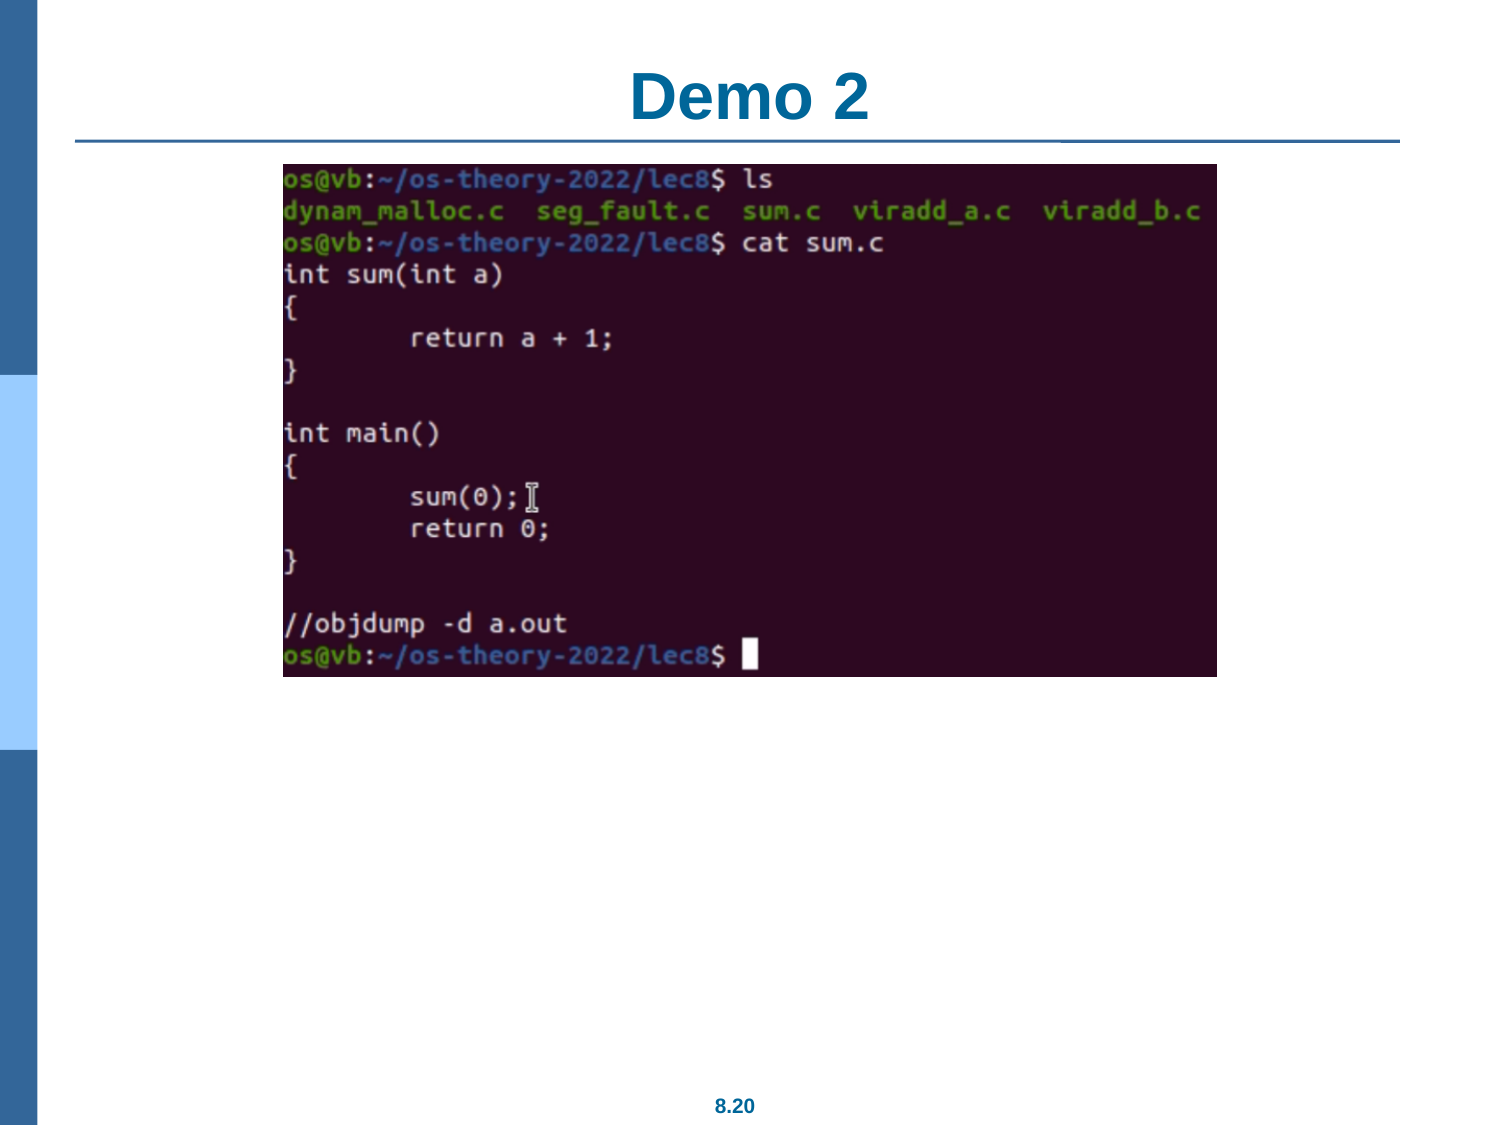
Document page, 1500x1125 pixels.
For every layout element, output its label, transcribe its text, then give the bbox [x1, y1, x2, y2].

title Demo 2 [75, 45, 1425, 141]
picture [283, 164, 1217, 677]
